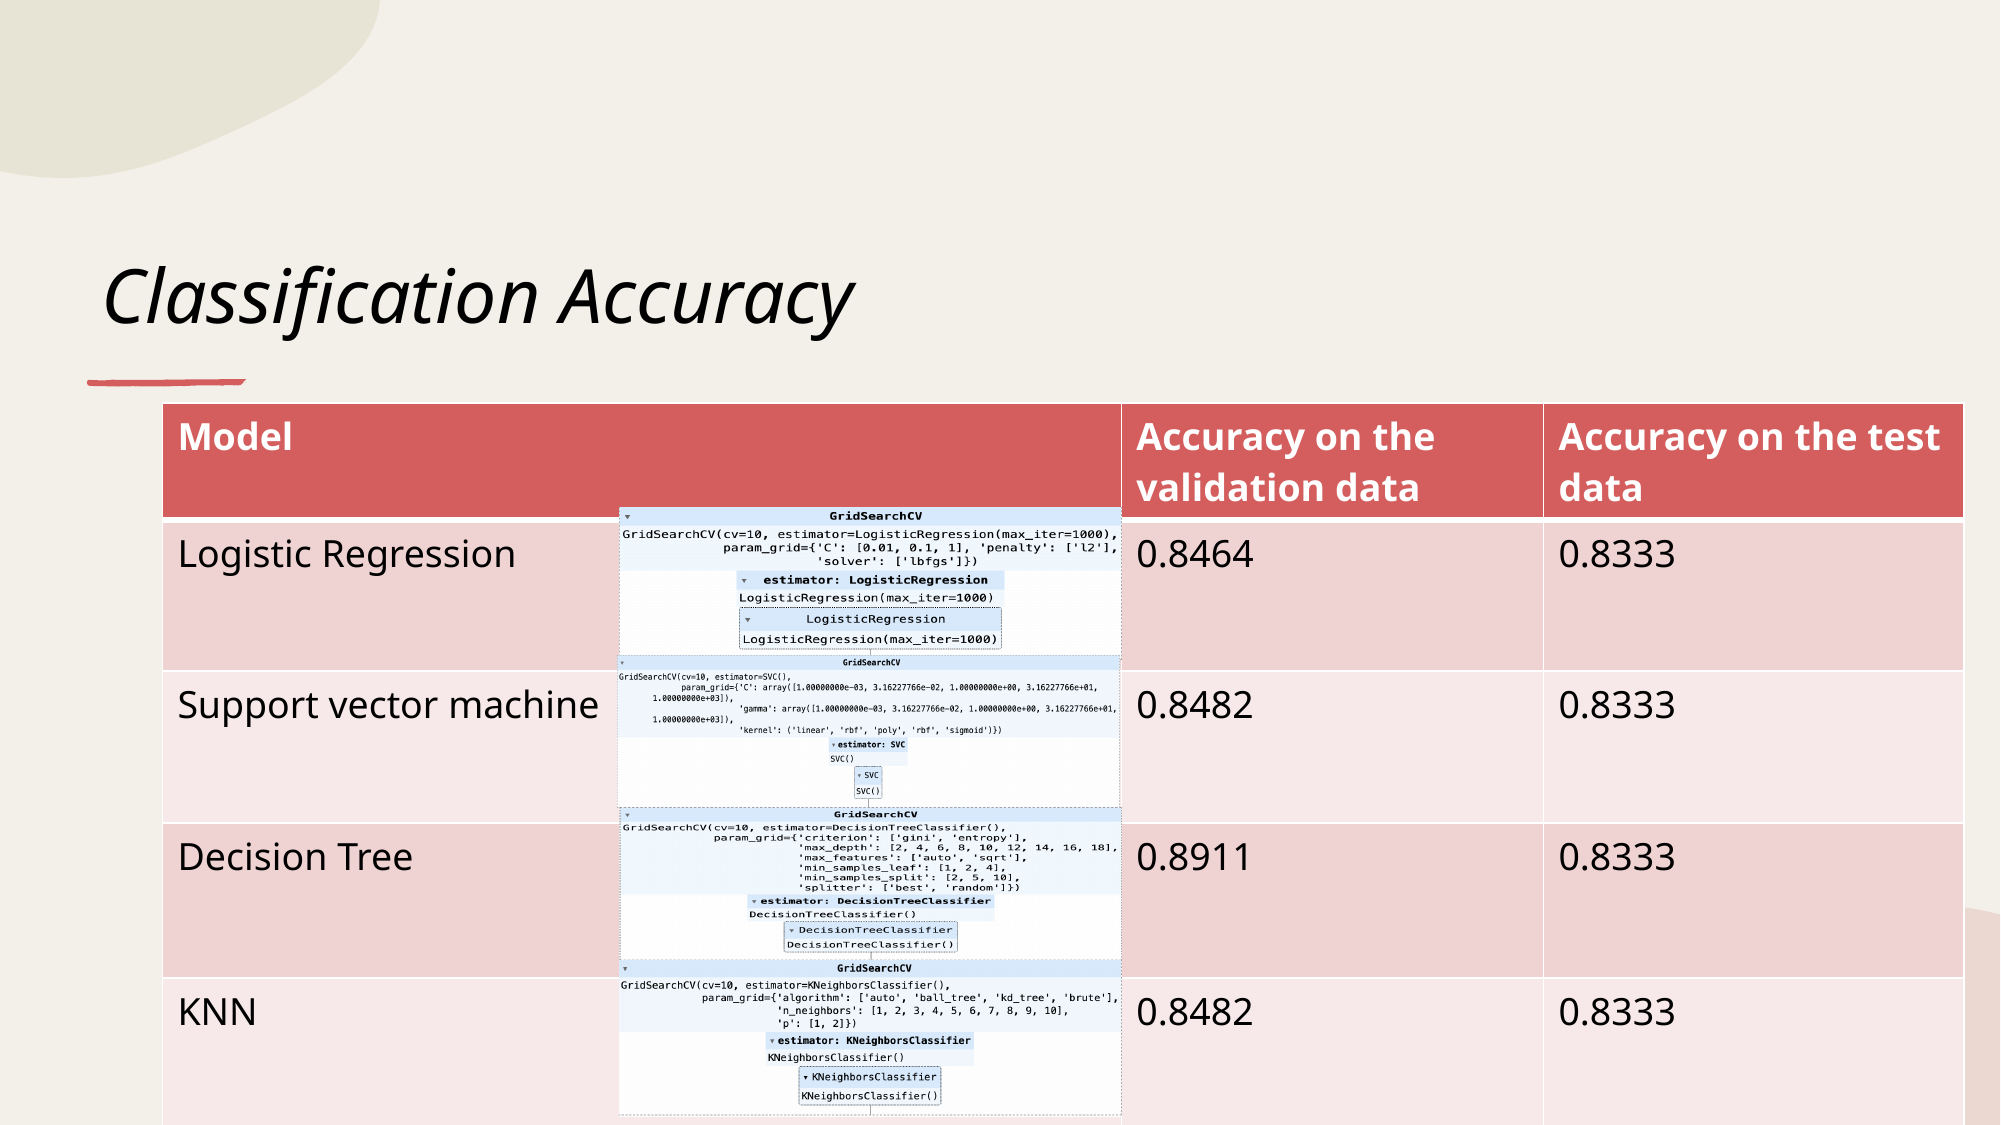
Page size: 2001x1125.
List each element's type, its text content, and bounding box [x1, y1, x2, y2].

table_header Model [163, 404, 1121, 517]
picture [617, 507, 1122, 1117]
table_cell 0.8333 [1544, 672, 1963, 822]
table_cell 0.8911 [1122, 824, 1543, 977]
table_cell Support vector machine [163, 672, 619, 822]
table_cell KNN [163, 979, 1121, 1125]
table_cell 0.8333 [1544, 523, 1963, 670]
table_cell 0.8482 [1122, 979, 1543, 1125]
table_cell 0.8464 [1122, 523, 1543, 670]
table_cell 0.8482 [1122, 672, 1543, 822]
table_cell Logistic Regression [163, 523, 619, 670]
table_header Accuracy on the test data [1544, 404, 1963, 517]
table_cell 0.8333 [1544, 824, 1963, 977]
table_cell Decision Tree [163, 824, 619, 977]
table_header Accuracy on the validation data [1122, 404, 1543, 517]
title Classification Accuracy [86, 129, 1740, 347]
table_cell 0.8333 [1544, 979, 1963, 1125]
